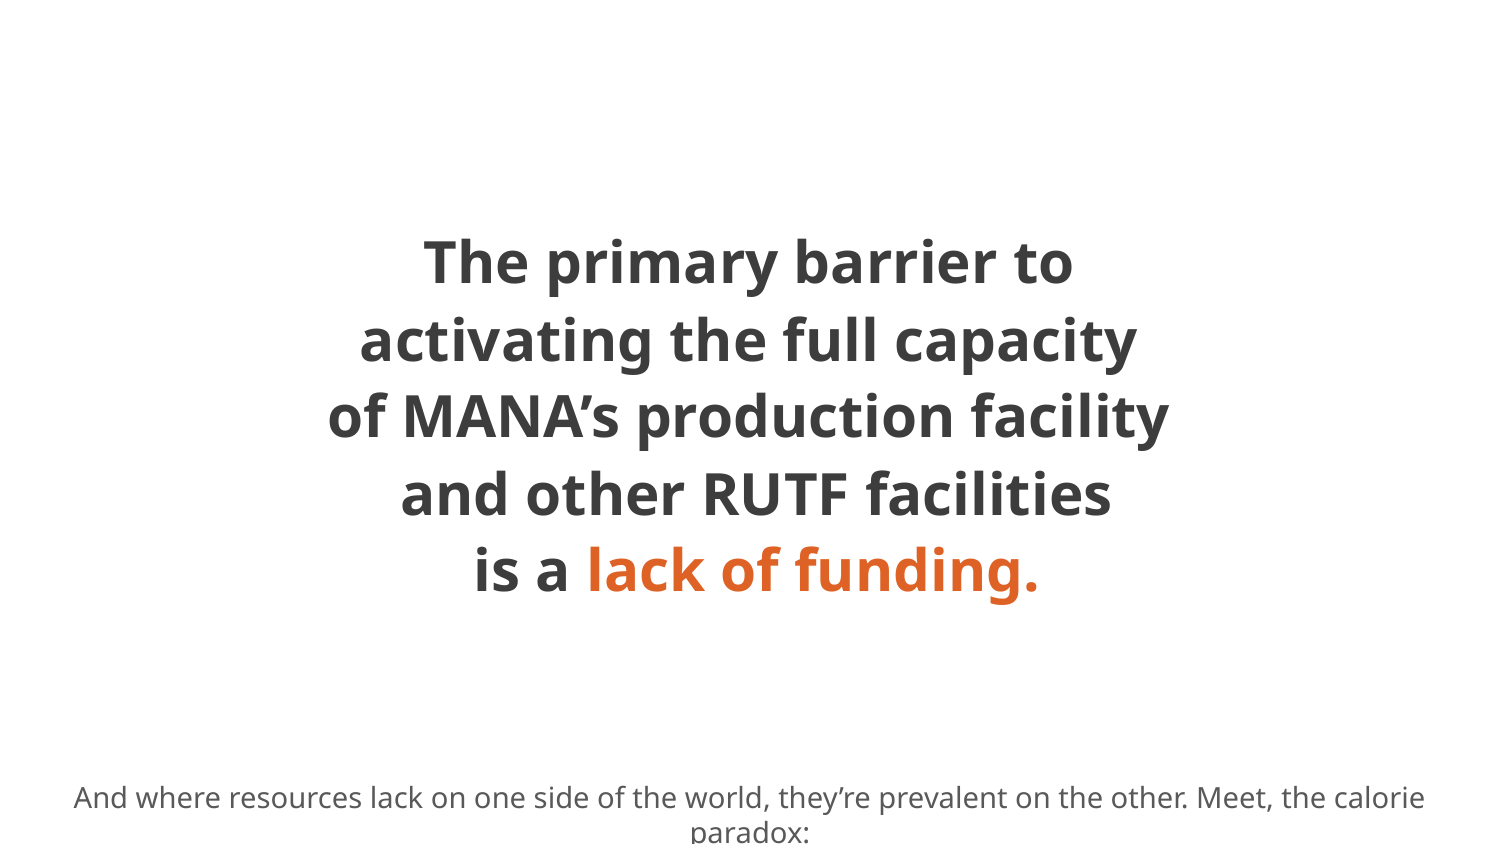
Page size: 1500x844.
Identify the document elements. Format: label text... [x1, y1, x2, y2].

text_box And where resources lack on one side of the world, they’re prevalent on the other. Meet, the calorie paradox: [0, 771, 1500, 823]
text_box The primary barrier to activating the full capacity of MANA’s production facility and other RUTF facilities is a lack of funding. [124, 221, 1389, 601]
